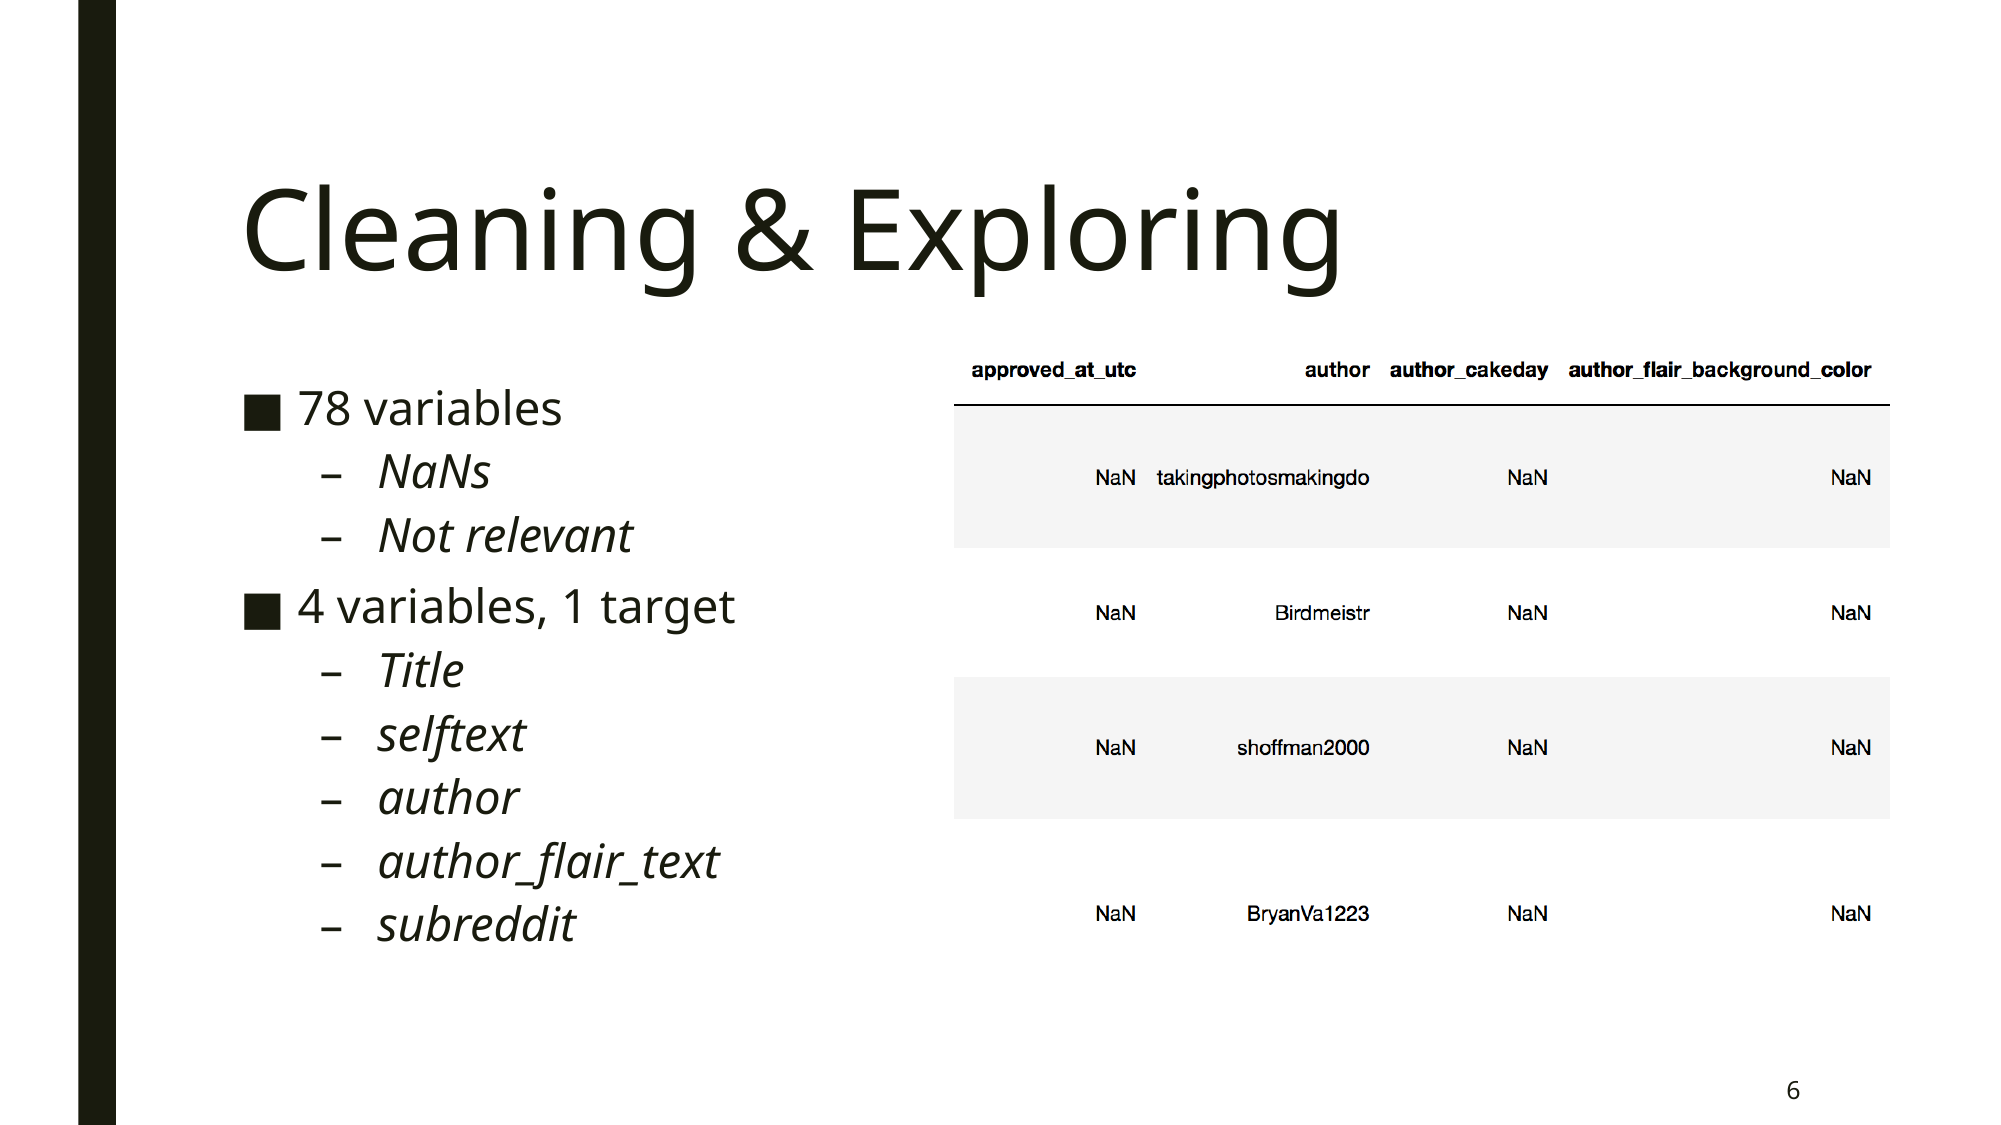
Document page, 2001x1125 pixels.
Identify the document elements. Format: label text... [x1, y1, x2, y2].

slide_number 6 [1553, 1058, 1816, 1125]
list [954, 353, 1890, 985]
title Cleaning & Exploring [225, 112, 1800, 357]
list 78 variables NaNs Not relevant 4 variables, 1 target Title selftext author author_flair_text subreddit [225, 375, 954, 963]
